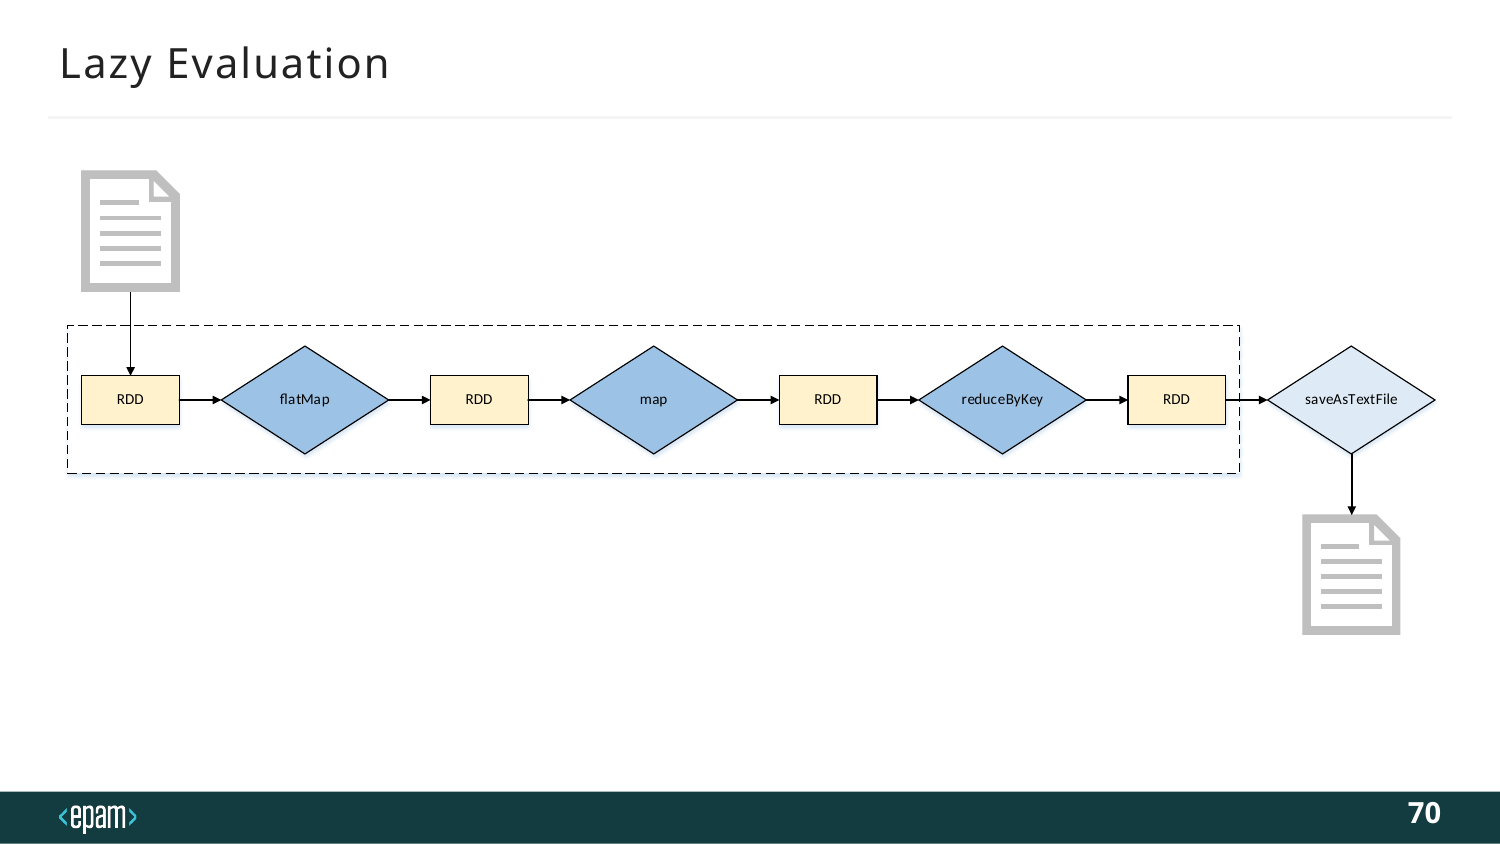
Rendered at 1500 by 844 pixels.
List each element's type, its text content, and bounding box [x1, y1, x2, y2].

slide_number 70 [1216, 791, 1442, 844]
title Lazy Evaluation [59, 37, 1442, 87]
picture [61, 168, 1442, 635]
